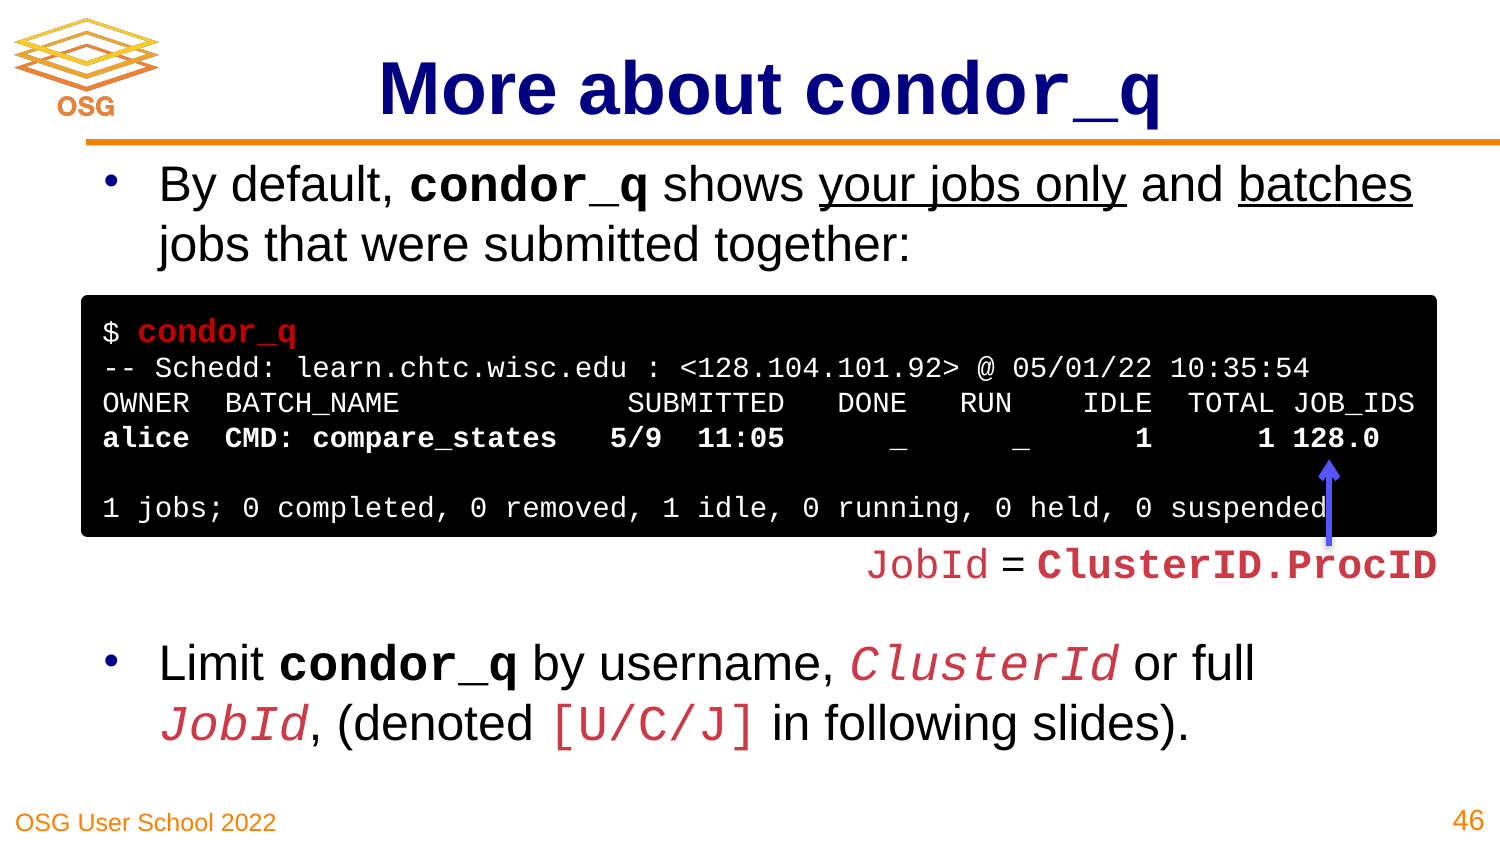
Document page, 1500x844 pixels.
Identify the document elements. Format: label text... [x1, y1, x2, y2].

list By default, condor_q shows your jobs only and batches jobs that were submitted together: Limit condor_q by username, ClusterId or full JobId, (denoted [U/C/J] in following slides). [87, 143, 1438, 422]
text_box JobId = ClusterID.ProcID [849, 529, 1463, 594]
slide_number 46 [1430, 787, 1500, 844]
picture [14, 18, 159, 116]
text_box $ condor_q -- Schedd: learn.chtc.wisc.edu : <128.104.101.92> @ 05/01/22 10:35:54 OWNER BATCH_NAME SUBMITTED DONE RUN IDLE TOTAL JOB_IDS alice CMD: compare_states 5/9 11:05 _ _ 1 1 128.0 1 jobs; 0 completed, 0 removed, 1 idle, 0 running, 0 held, 0 suspended [87, 301, 1432, 531]
title More about condor_q [201, 14, 1342, 143]
